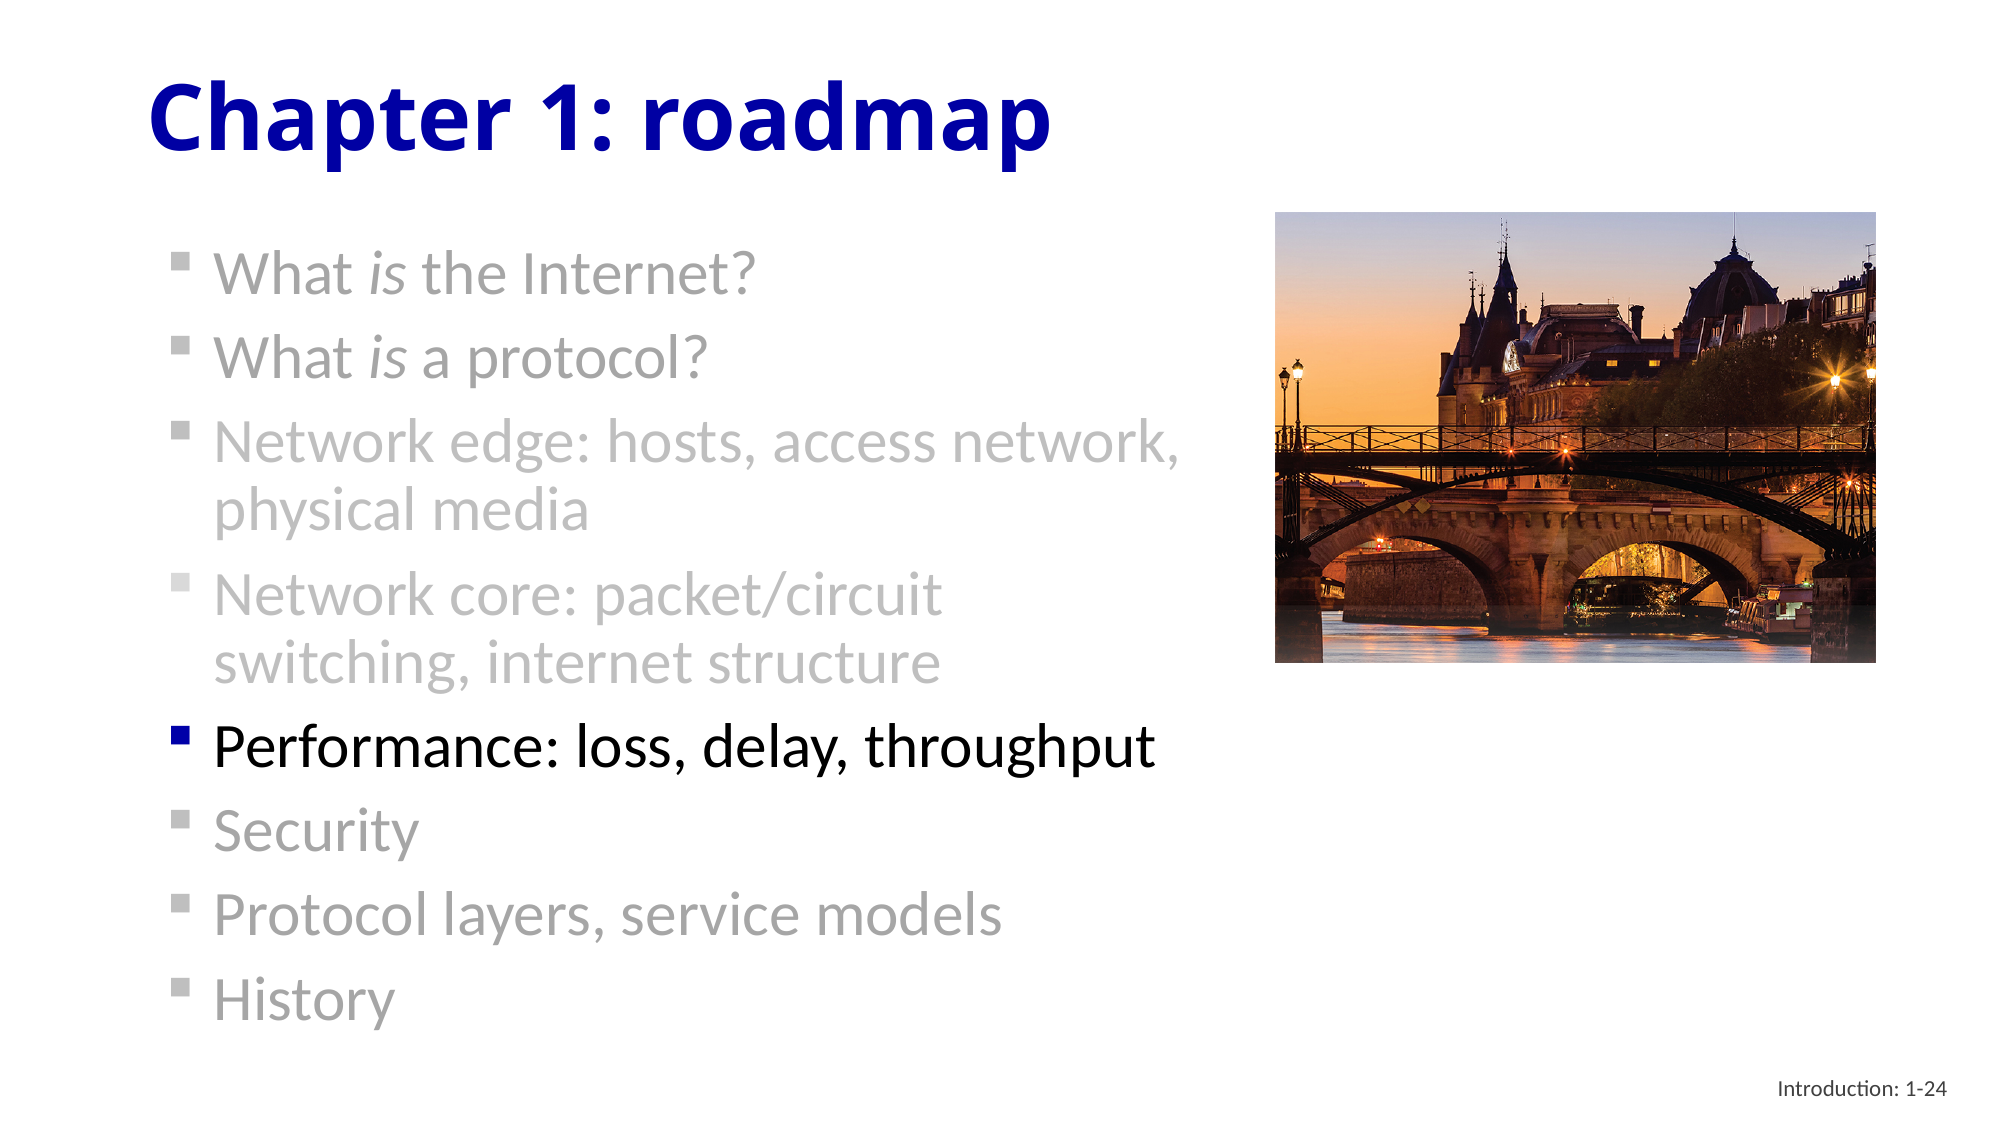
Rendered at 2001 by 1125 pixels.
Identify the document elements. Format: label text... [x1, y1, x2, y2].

list What is the Internet? What is a protocol? Network edge: hosts, access network, physical media Network core: packet/circuit switching, internet structure Performance: loss, delay, throughput Security Protocol layers, service models History [131, 231, 1217, 1057]
picture [1275, 212, 1876, 663]
slide_number Introduction: 1-24 [1512, 1056, 1963, 1117]
title Chapter 1: roadmap [131, 47, 1856, 195]
